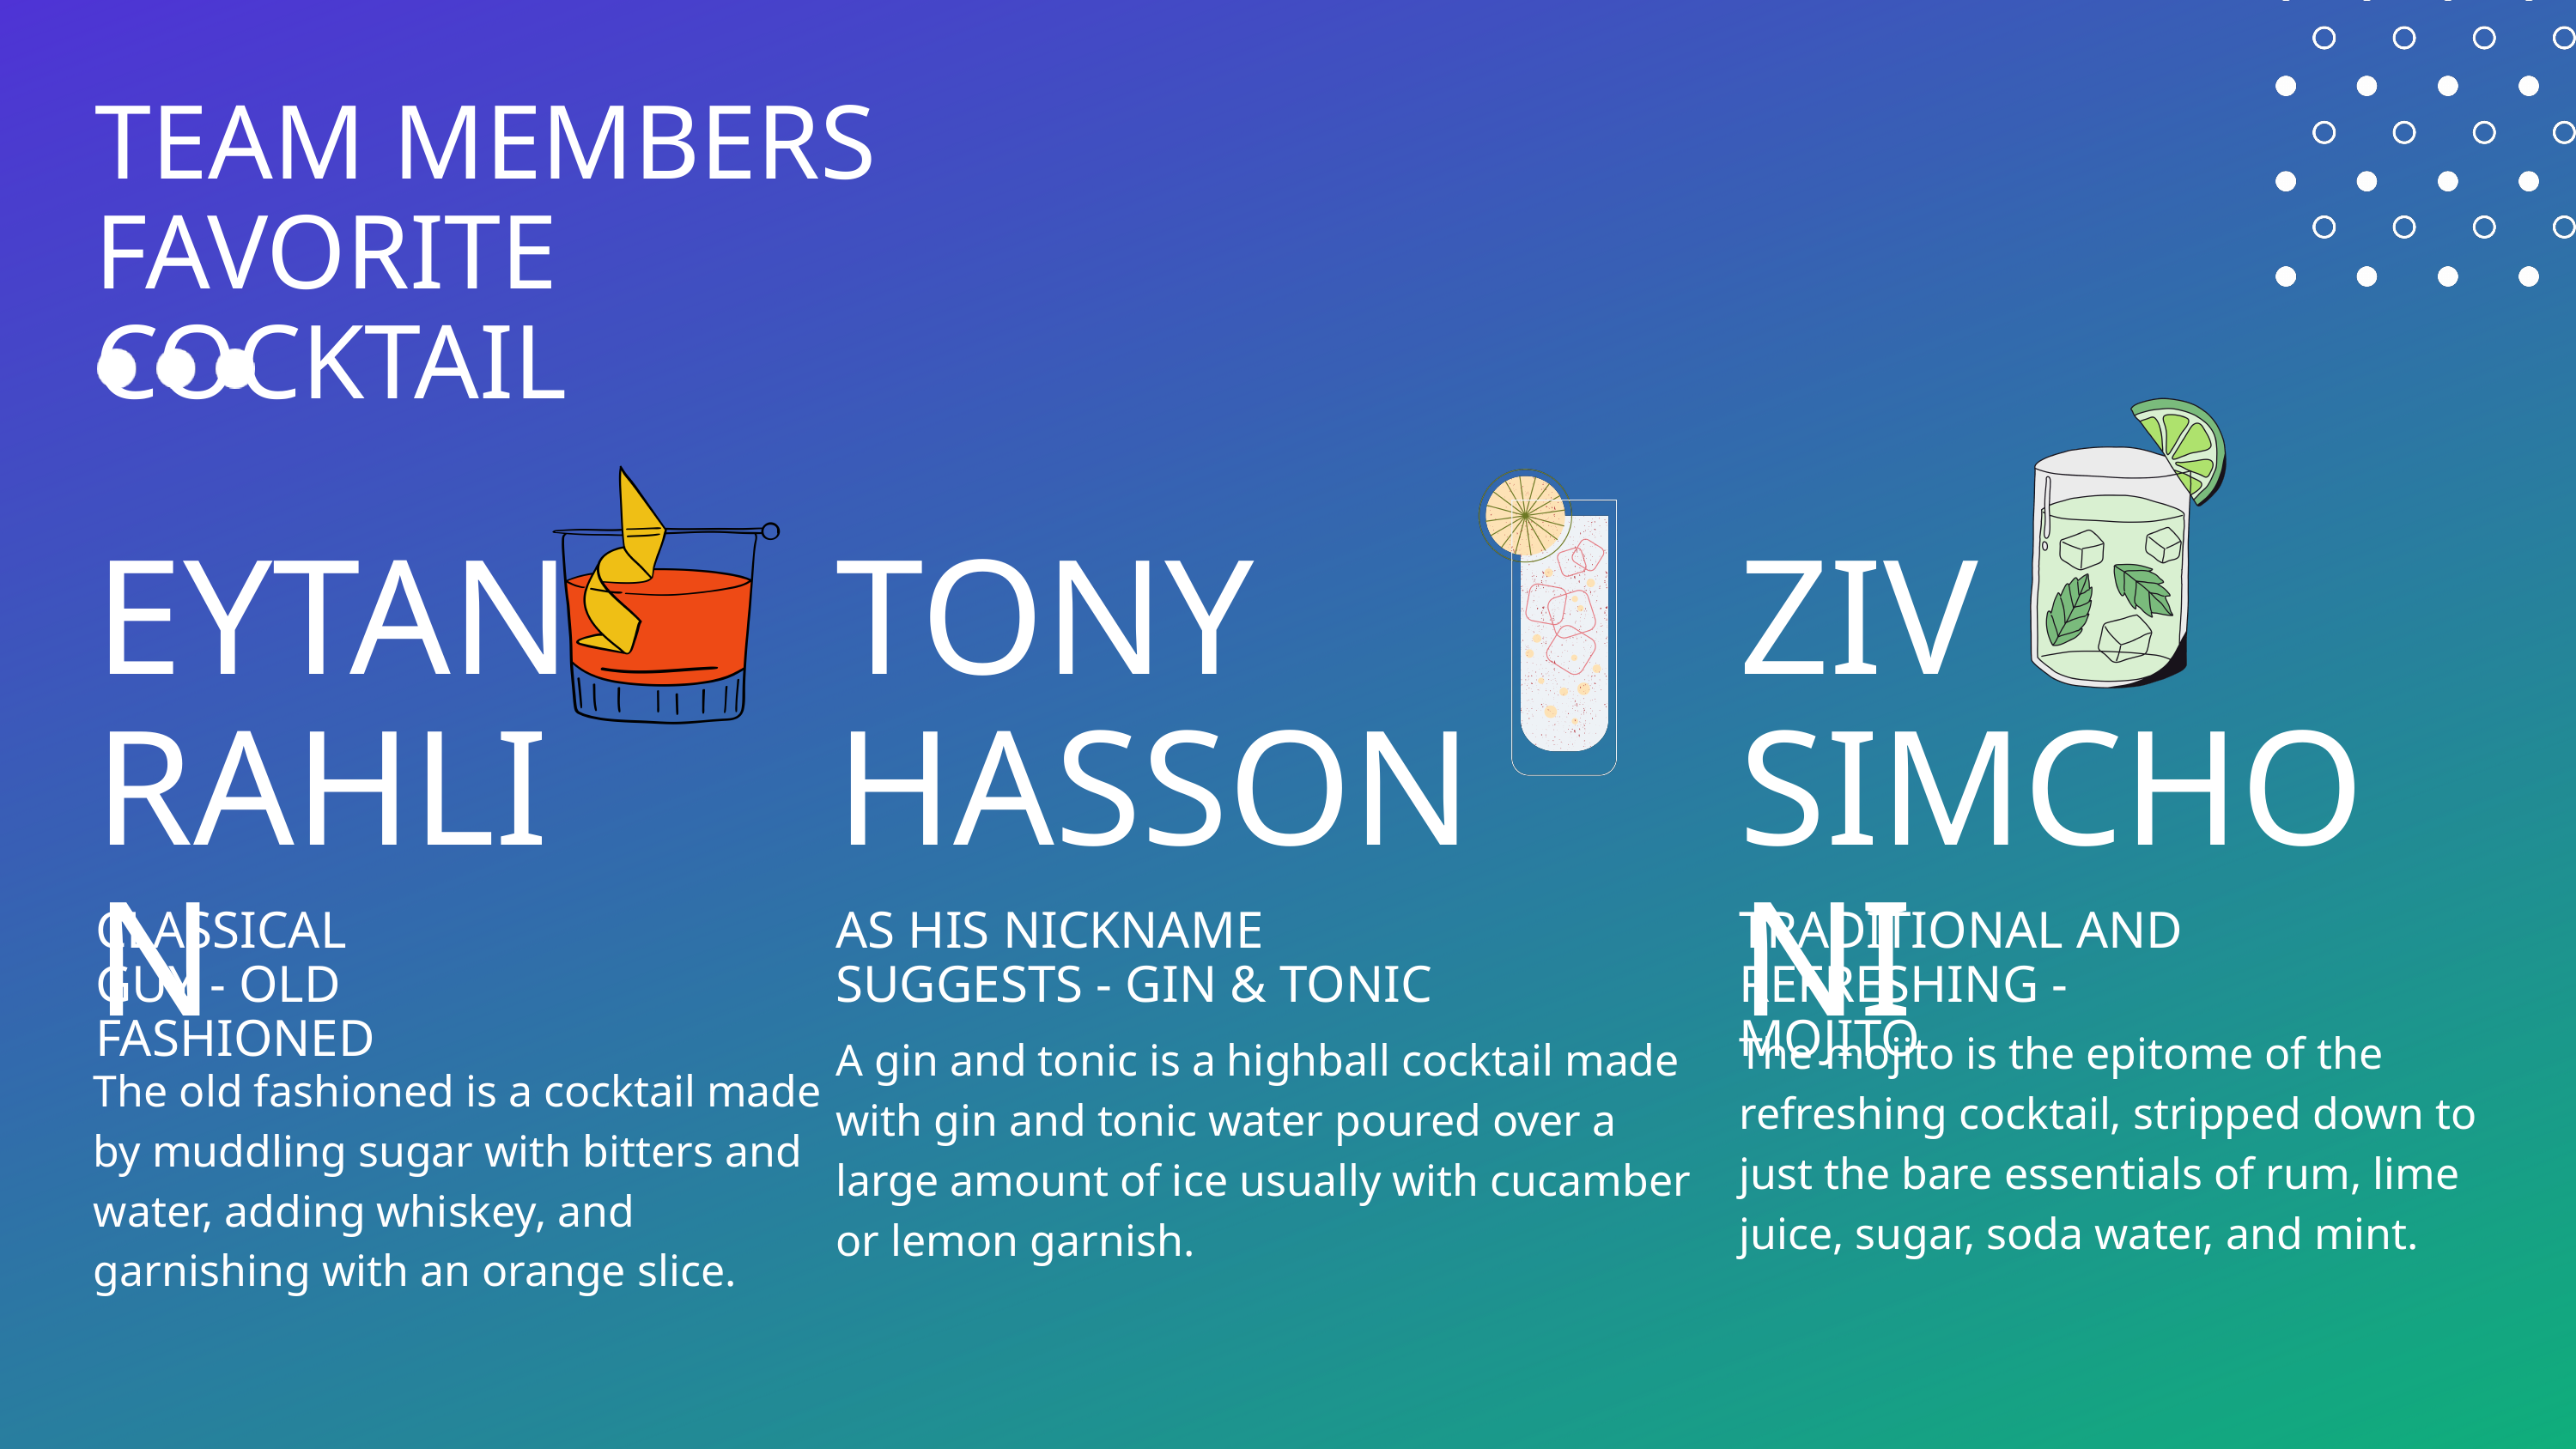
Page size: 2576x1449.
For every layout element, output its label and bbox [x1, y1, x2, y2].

text_box [835, 532, 1730, 1198]
text_box [1738, 532, 2518, 1251]
text_box [93, 534, 826, 1288]
picture [0, 0, 2576, 1449]
